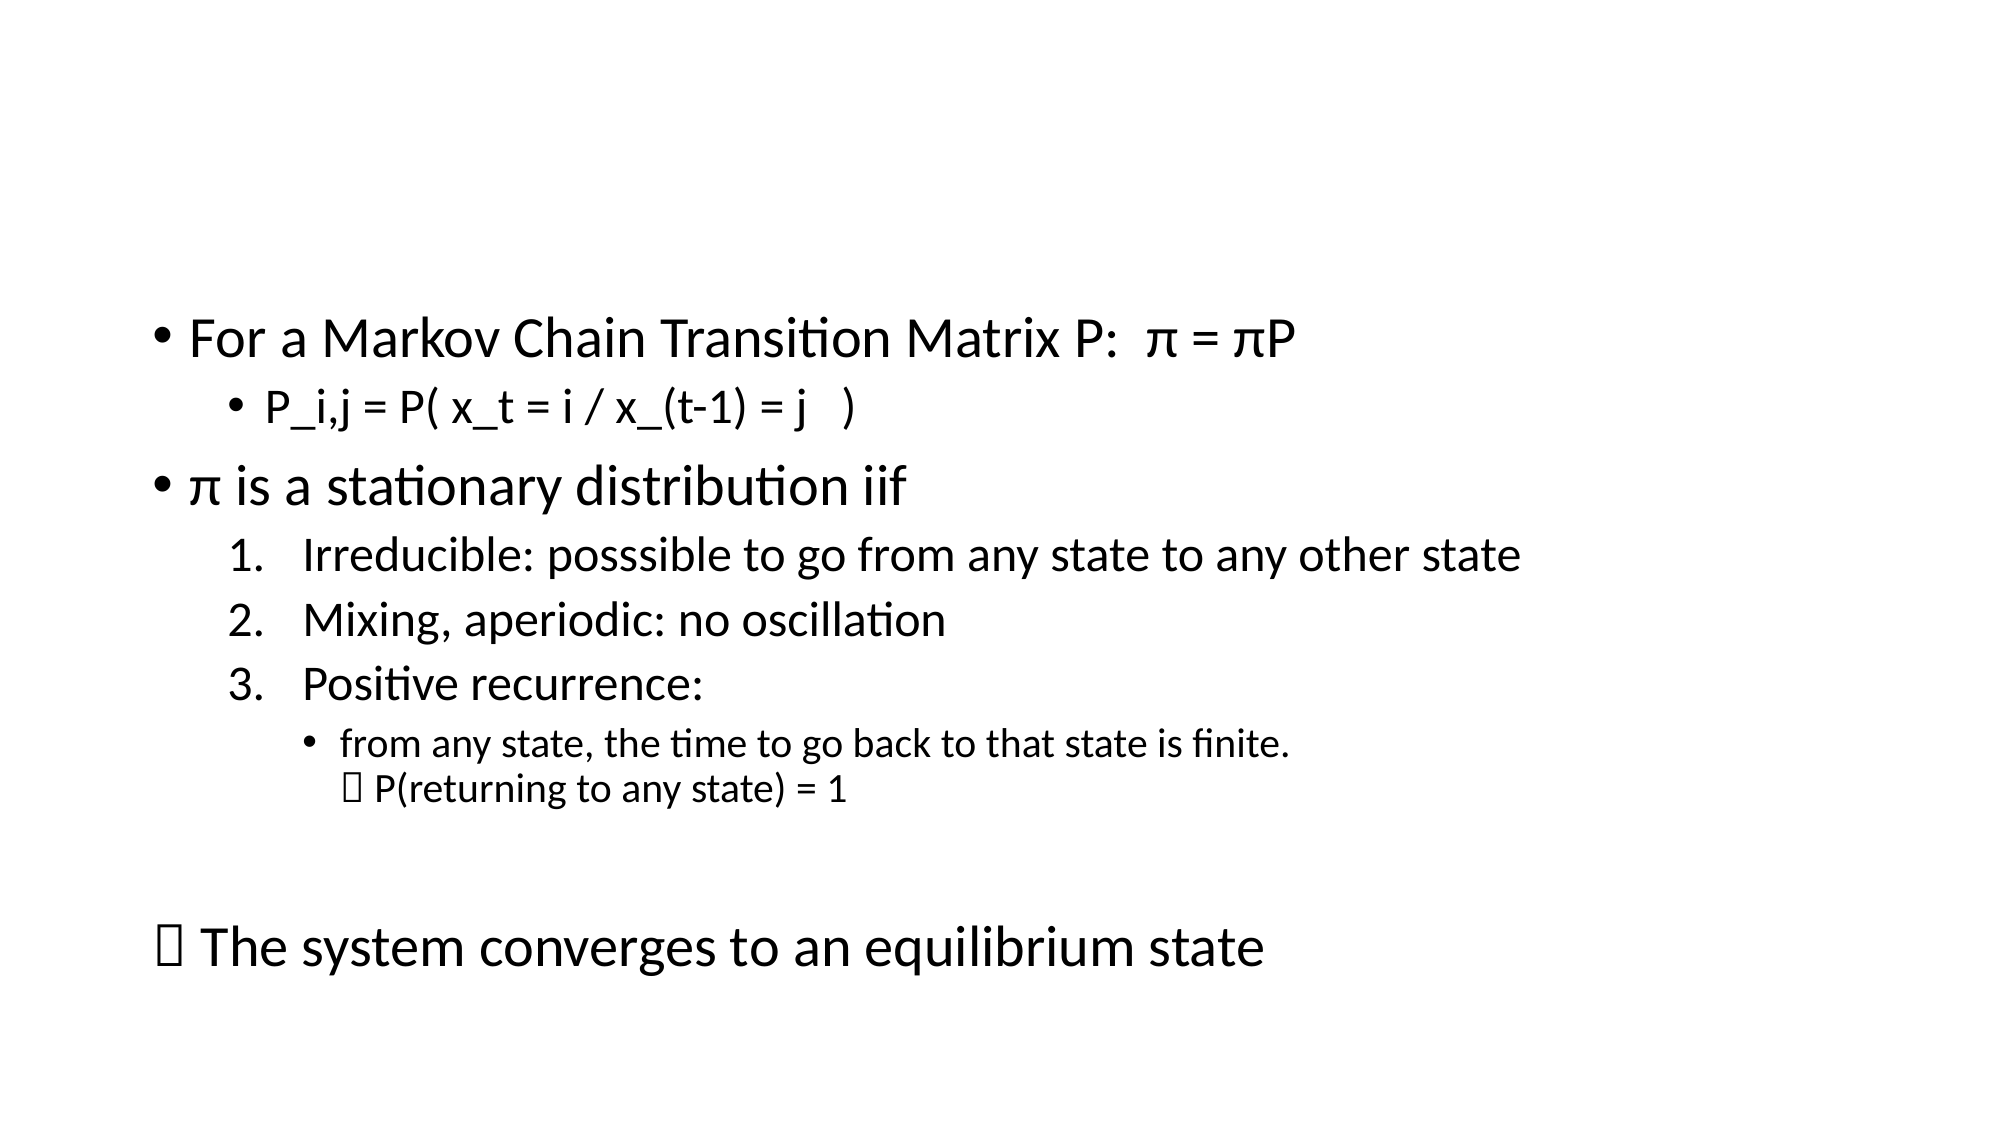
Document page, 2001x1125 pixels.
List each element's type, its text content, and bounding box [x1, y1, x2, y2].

list For a Markov Chain Transition Matrix P: π = πP P_i,j = P( x_t = i / x_(t-1) = j ) π is a stationary distribution iif Irreducible: posssible to go from any state to any other state Mixing, aperiodic: no oscillation Positive recurrence: from any state, the time to go back to that state is finite.  P(returning to any state) = 1  The system converges to an equilibrium state [137, 299, 1863, 1014]
